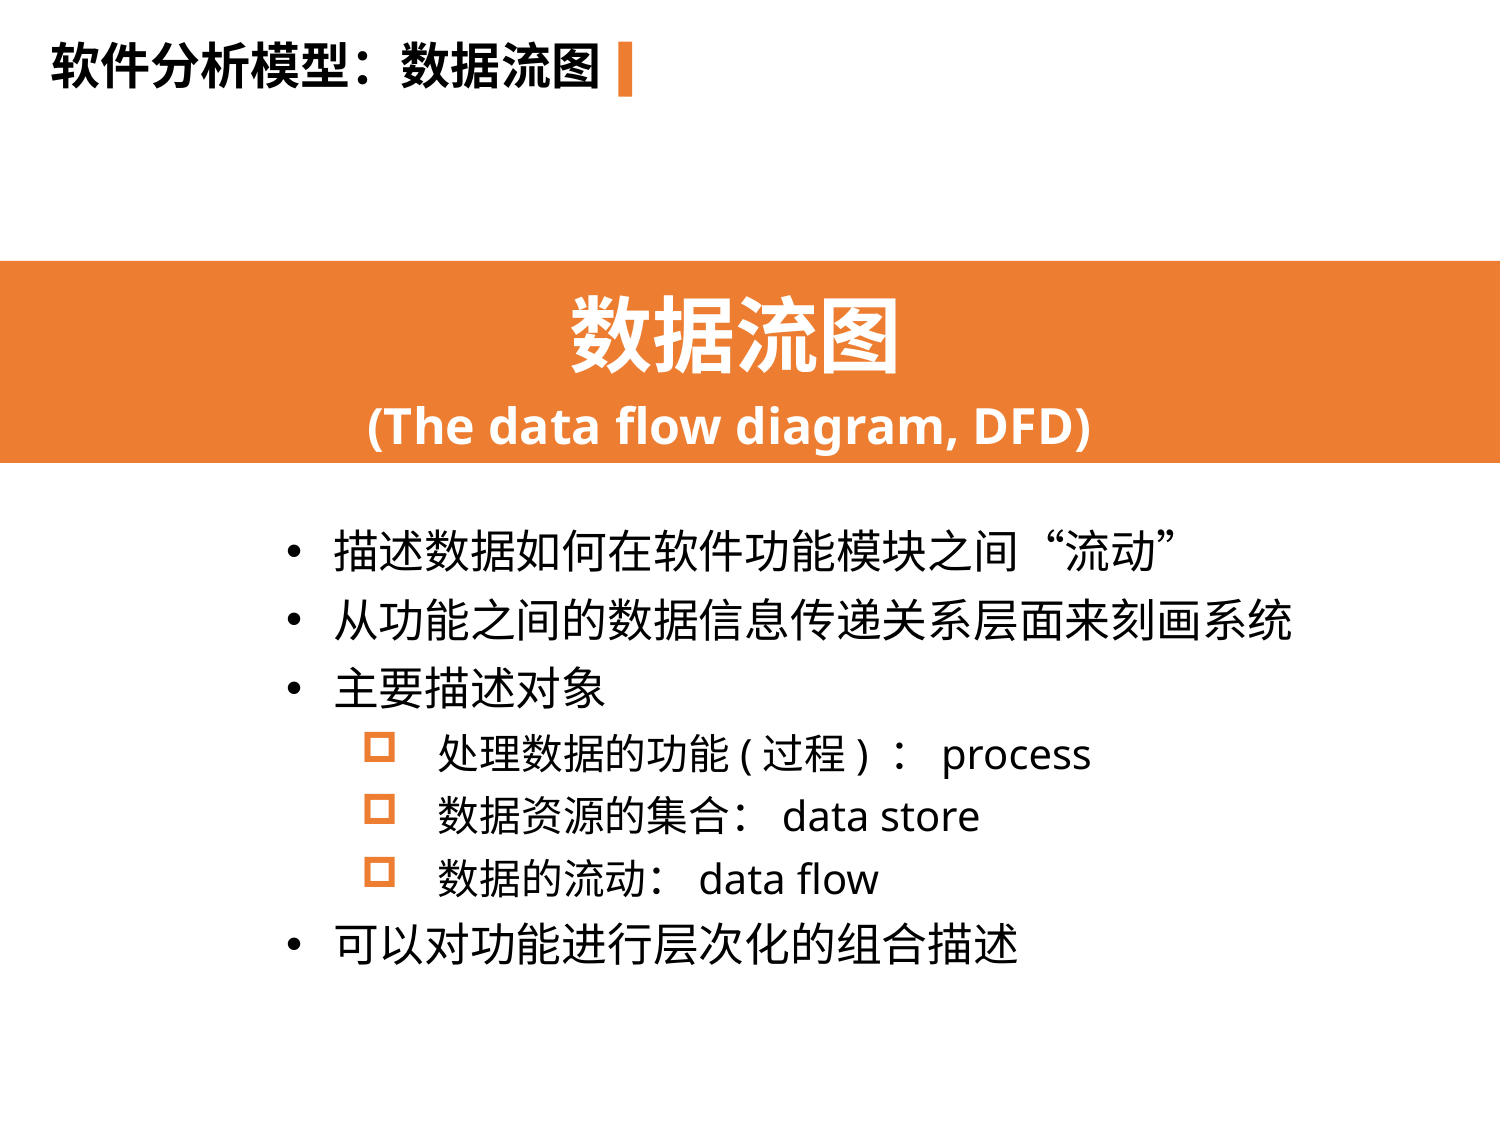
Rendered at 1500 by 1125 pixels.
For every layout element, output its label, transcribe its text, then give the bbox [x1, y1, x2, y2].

text_box 软件分析模型：数据流图 [36, 27, 714, 103]
text_box 描述数据如何在软件功能模块之间“流动” 从功能之间的数据信息传递关系层面来刻画系统 主要描述对象 处理数据的功能(过程) ：process 数据资源的集合：data store 数据的流动：data flow 可以对功能进行层次化的组合描述 [271, 501, 1335, 1041]
text_box [617, 41, 633, 98]
text_box 数据流图 (The data flow diagram, DFD) [261, 255, 1211, 463]
text_box [0, 260, 1500, 464]
